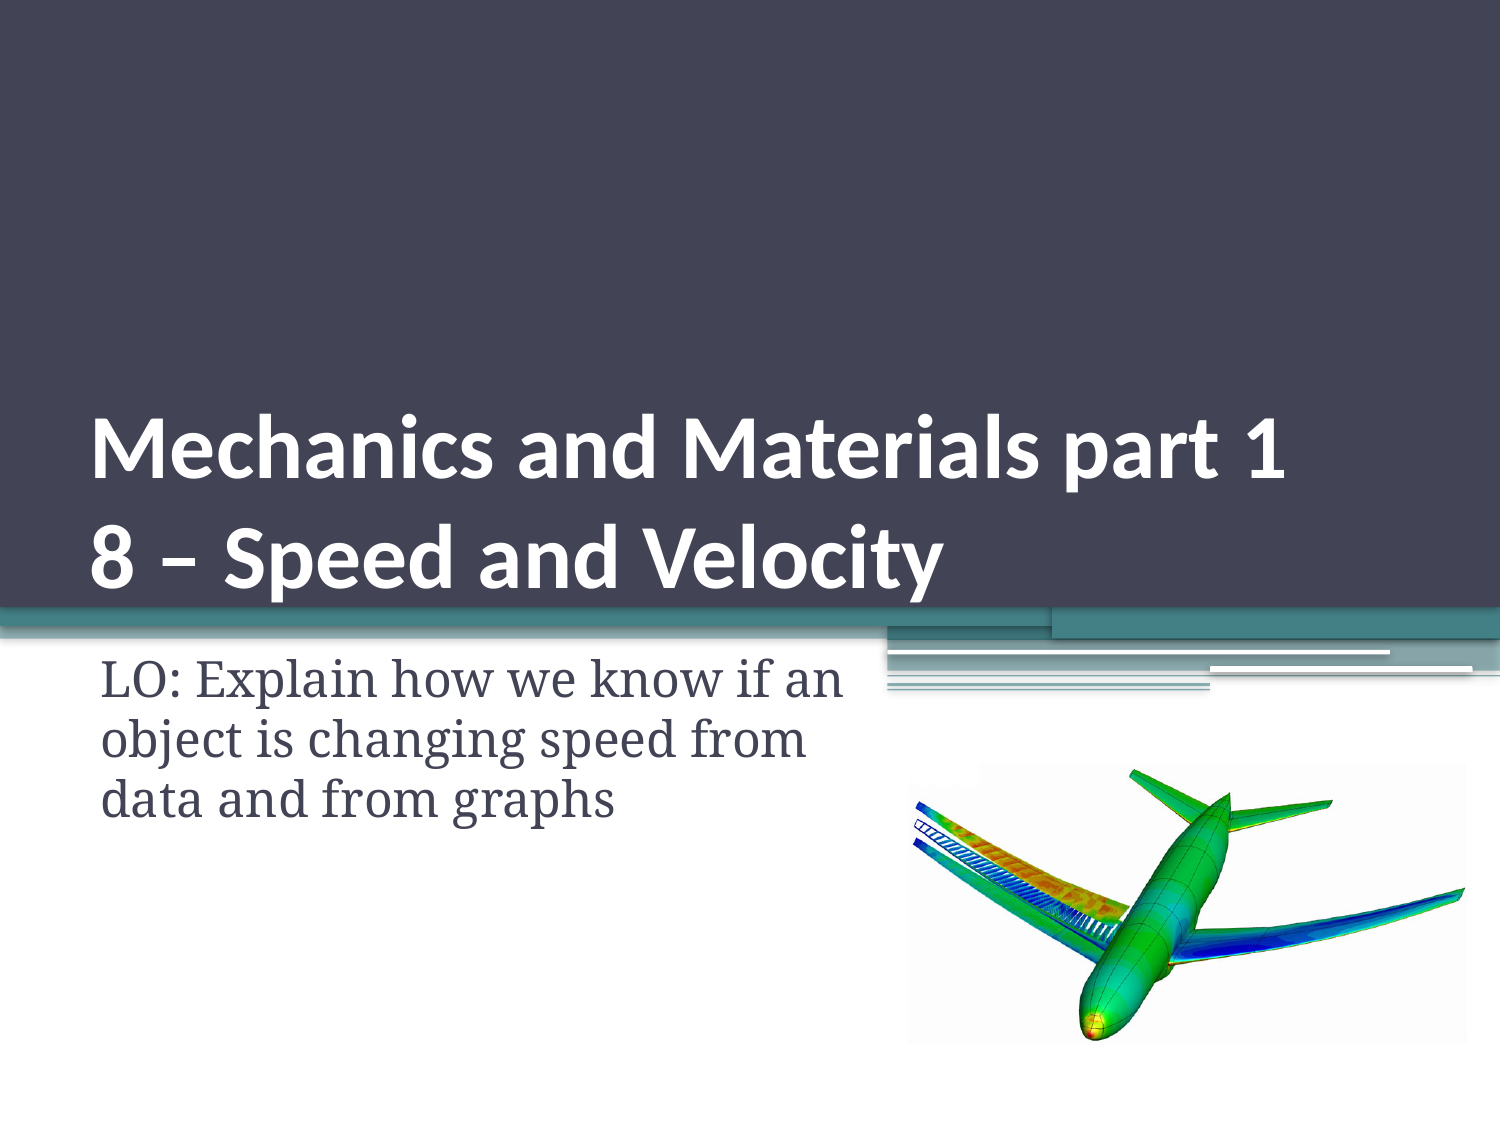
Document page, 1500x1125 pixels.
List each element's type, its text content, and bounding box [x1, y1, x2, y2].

subtitle LO: Explain how we know if an object is changing speed from data and from graphs [75, 639, 888, 928]
title Mechanics and Materials part 1 8 – Speed and Velocity [75, 373, 1463, 615]
picture [892, 751, 1480, 1048]
